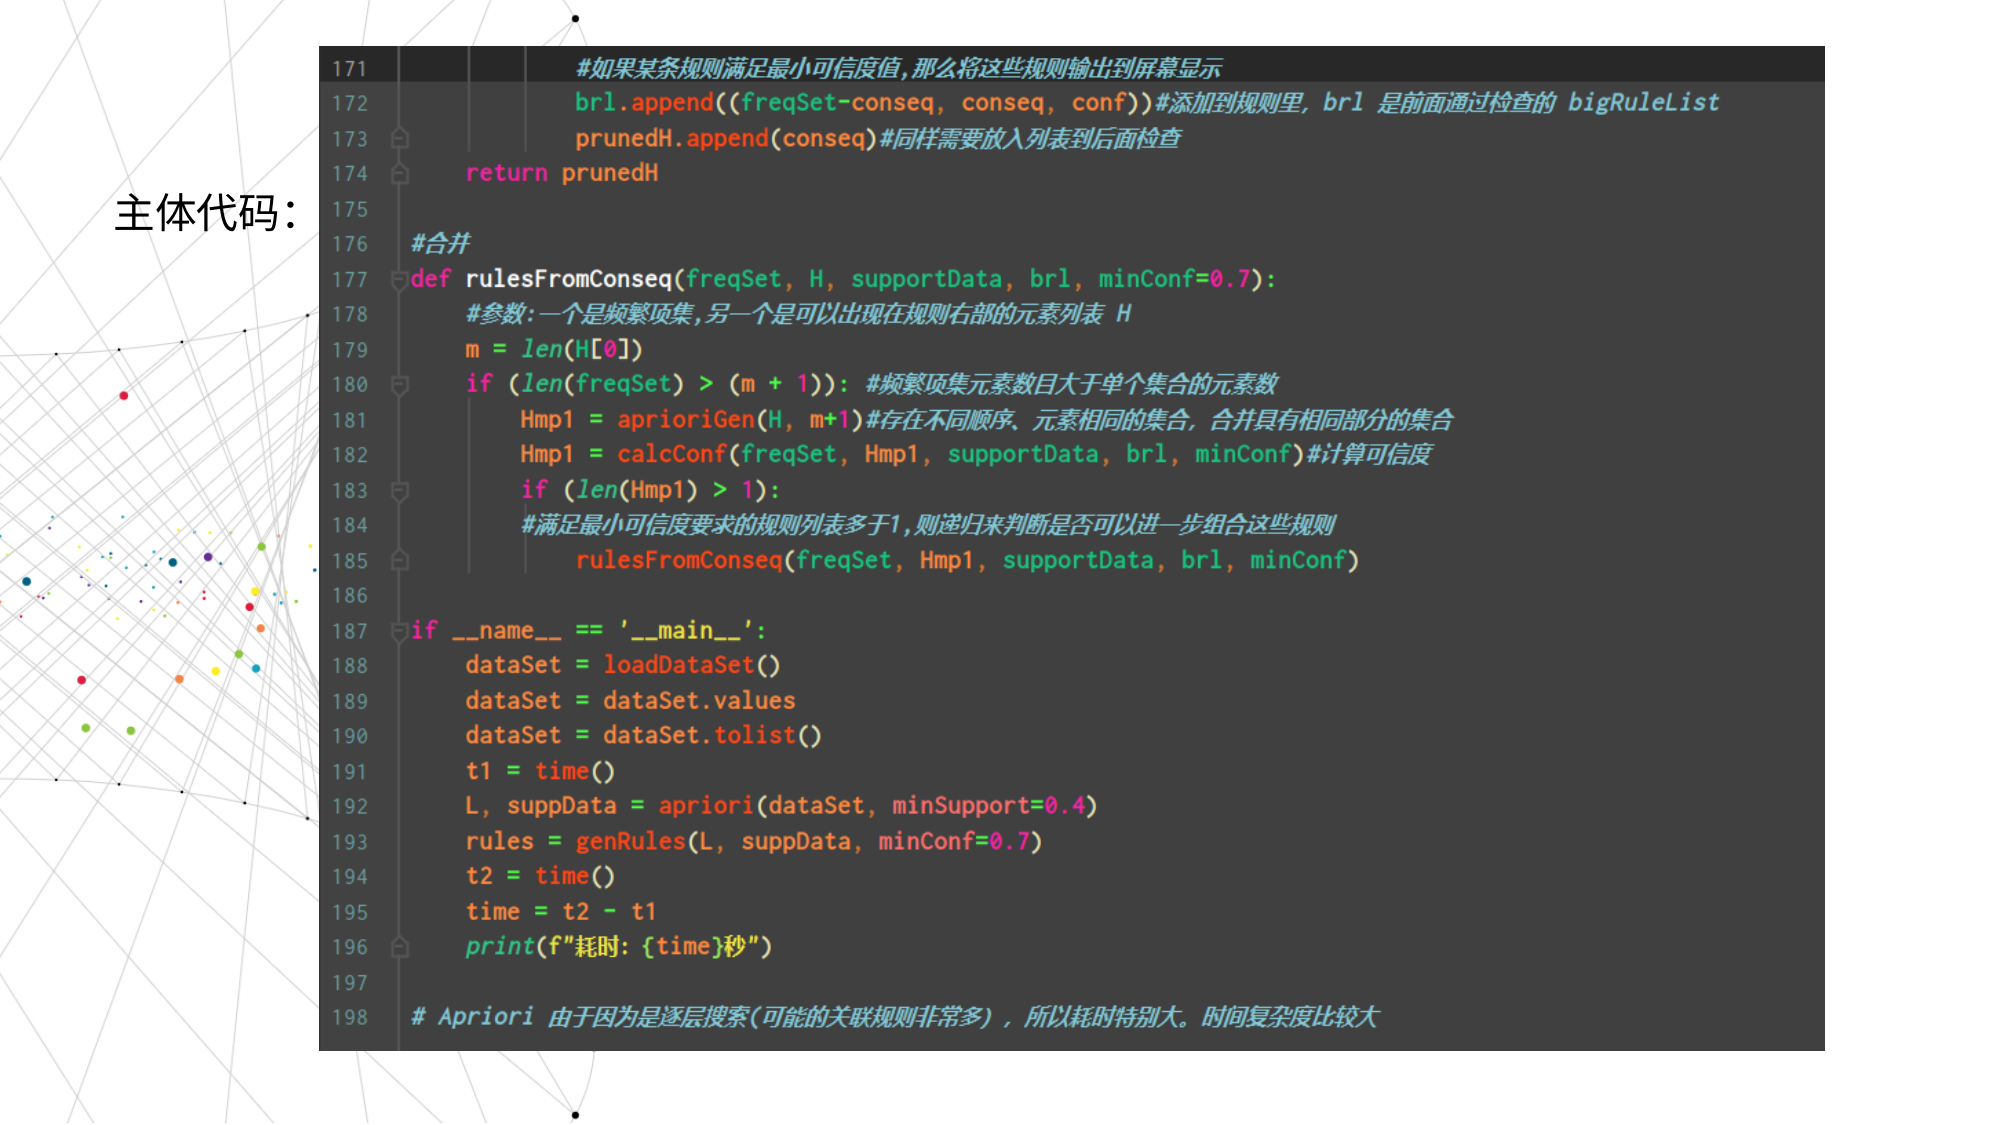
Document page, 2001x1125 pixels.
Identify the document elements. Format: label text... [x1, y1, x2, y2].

picture [0, 0, 1825, 1123]
text_box 主体代码： [98, 164, 319, 245]
